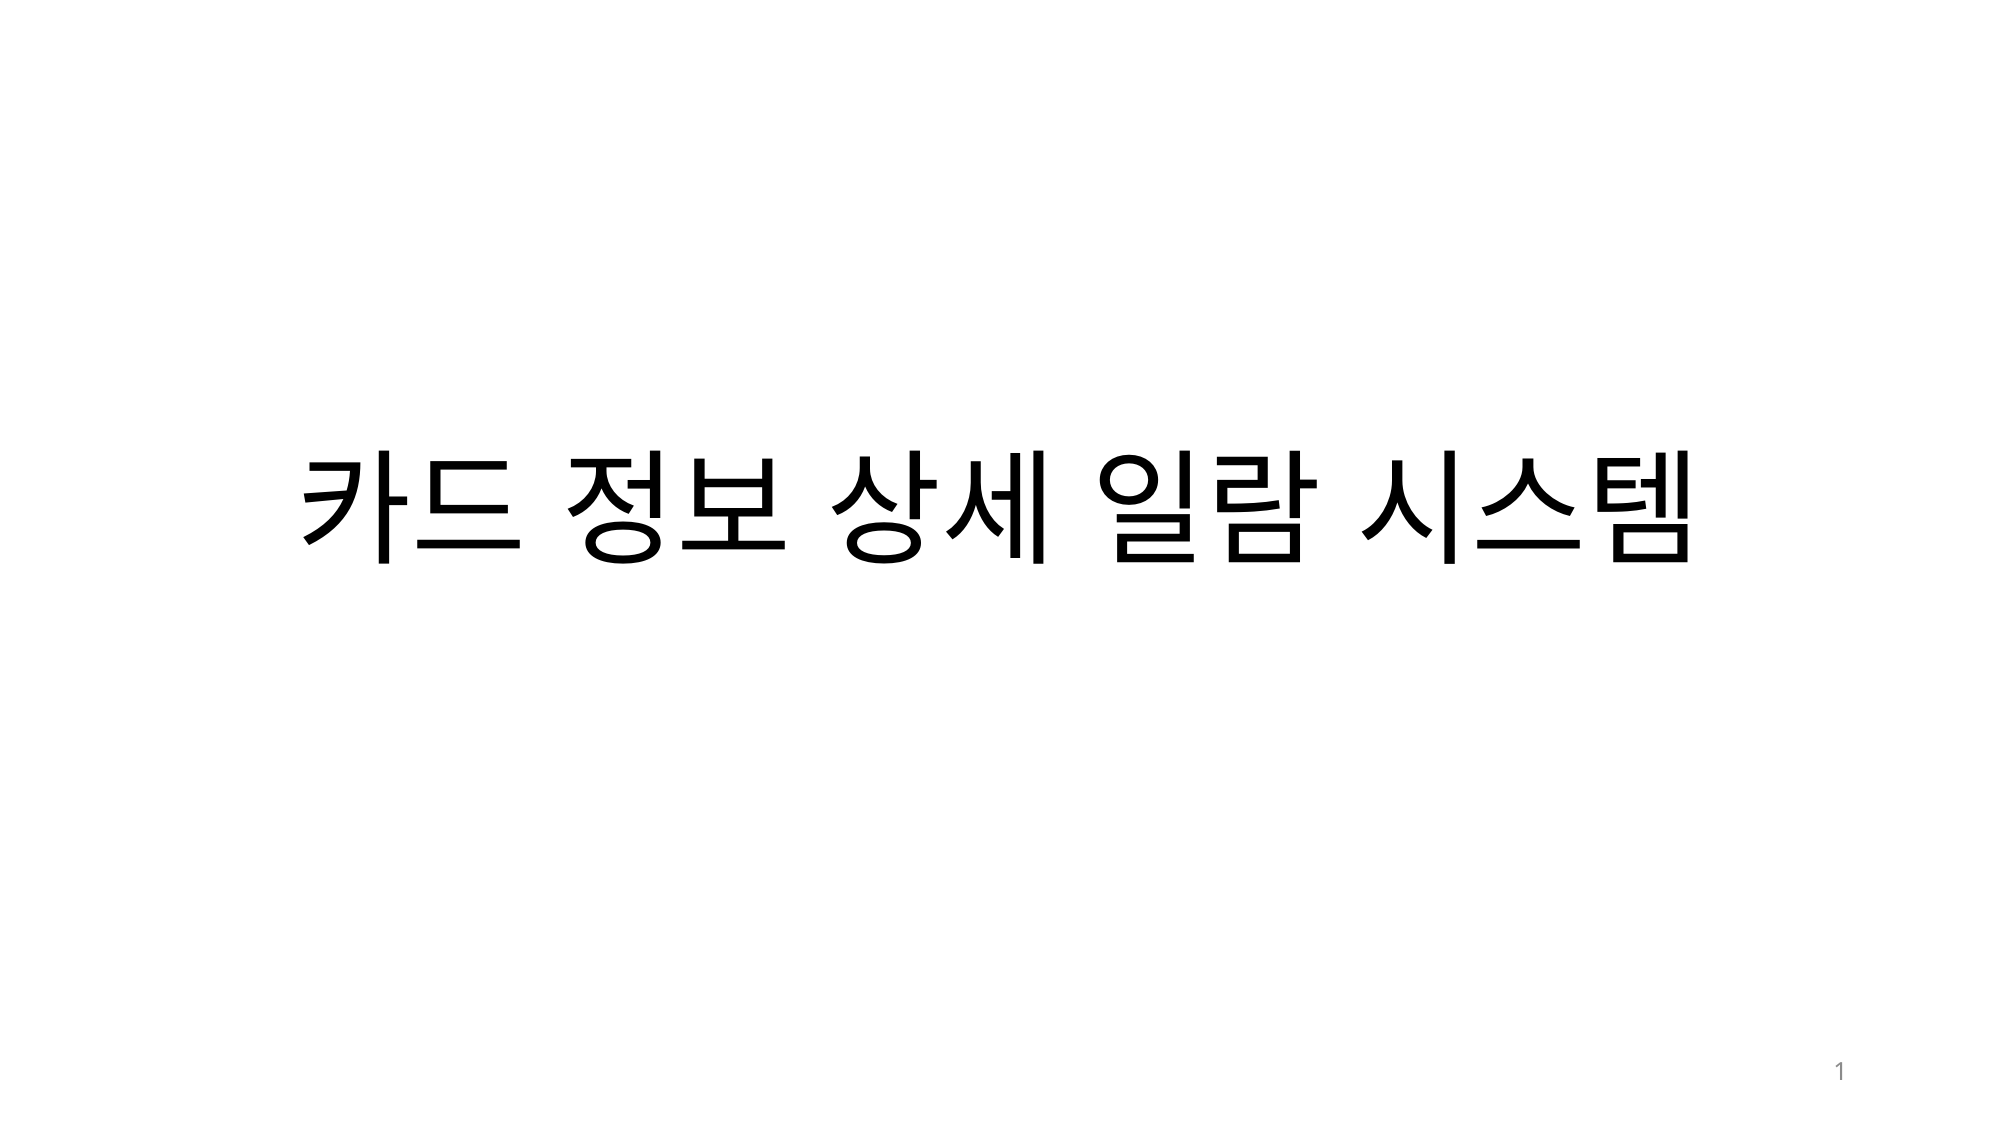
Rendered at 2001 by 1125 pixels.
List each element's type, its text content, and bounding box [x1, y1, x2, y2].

slide_number 1 [1412, 1042, 1863, 1103]
title 카드 정보 상세 일람 시스템 [136, 280, 1862, 749]
